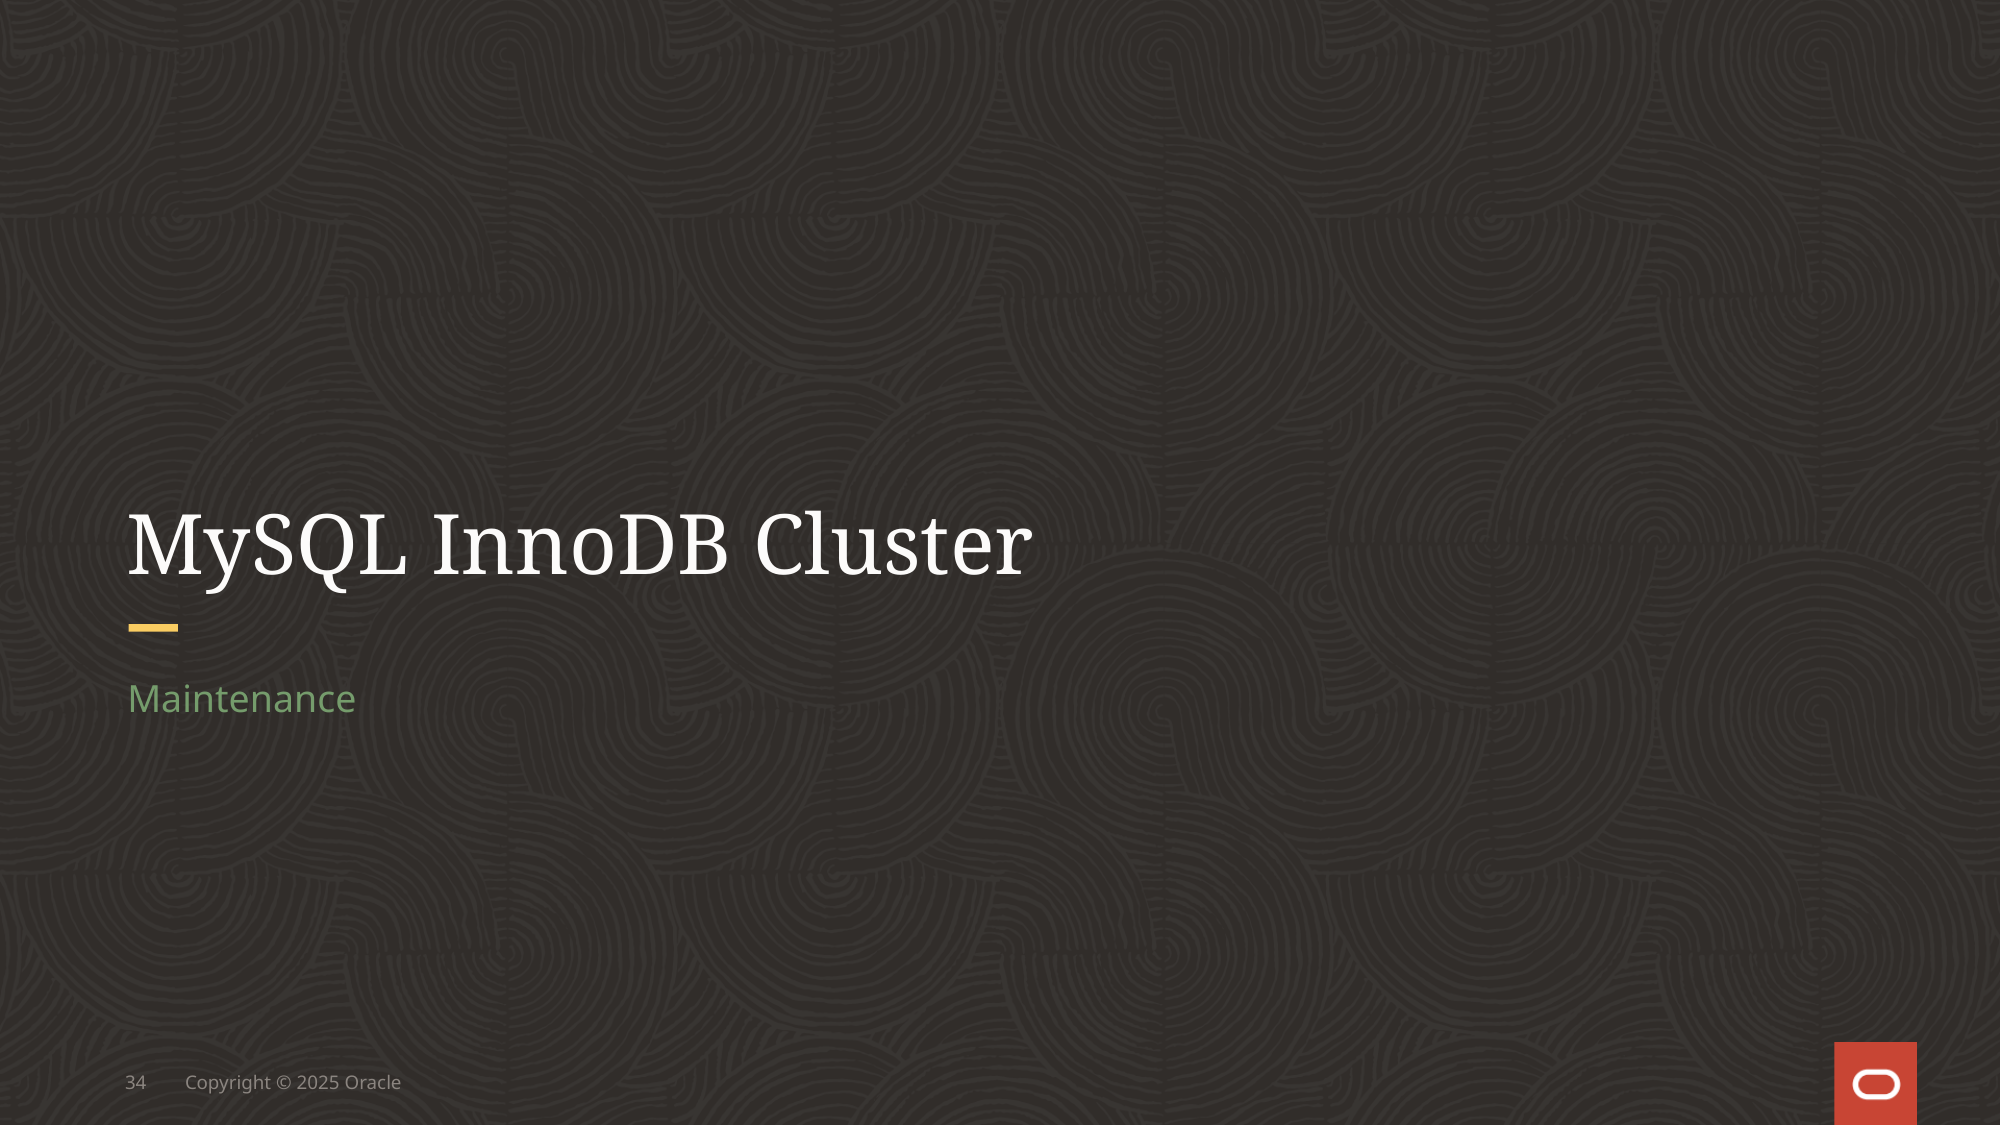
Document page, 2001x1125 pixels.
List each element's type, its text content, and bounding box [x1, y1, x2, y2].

title MySQL InnoDB Cluster [126, 383, 1793, 594]
slide_number 34 [125, 1053, 185, 1114]
footer Copyright © 2025 Oracle [185, 1053, 1128, 1114]
list Maintenance [127, 678, 1794, 791]
picture [0, 0, 2000, 1125]
